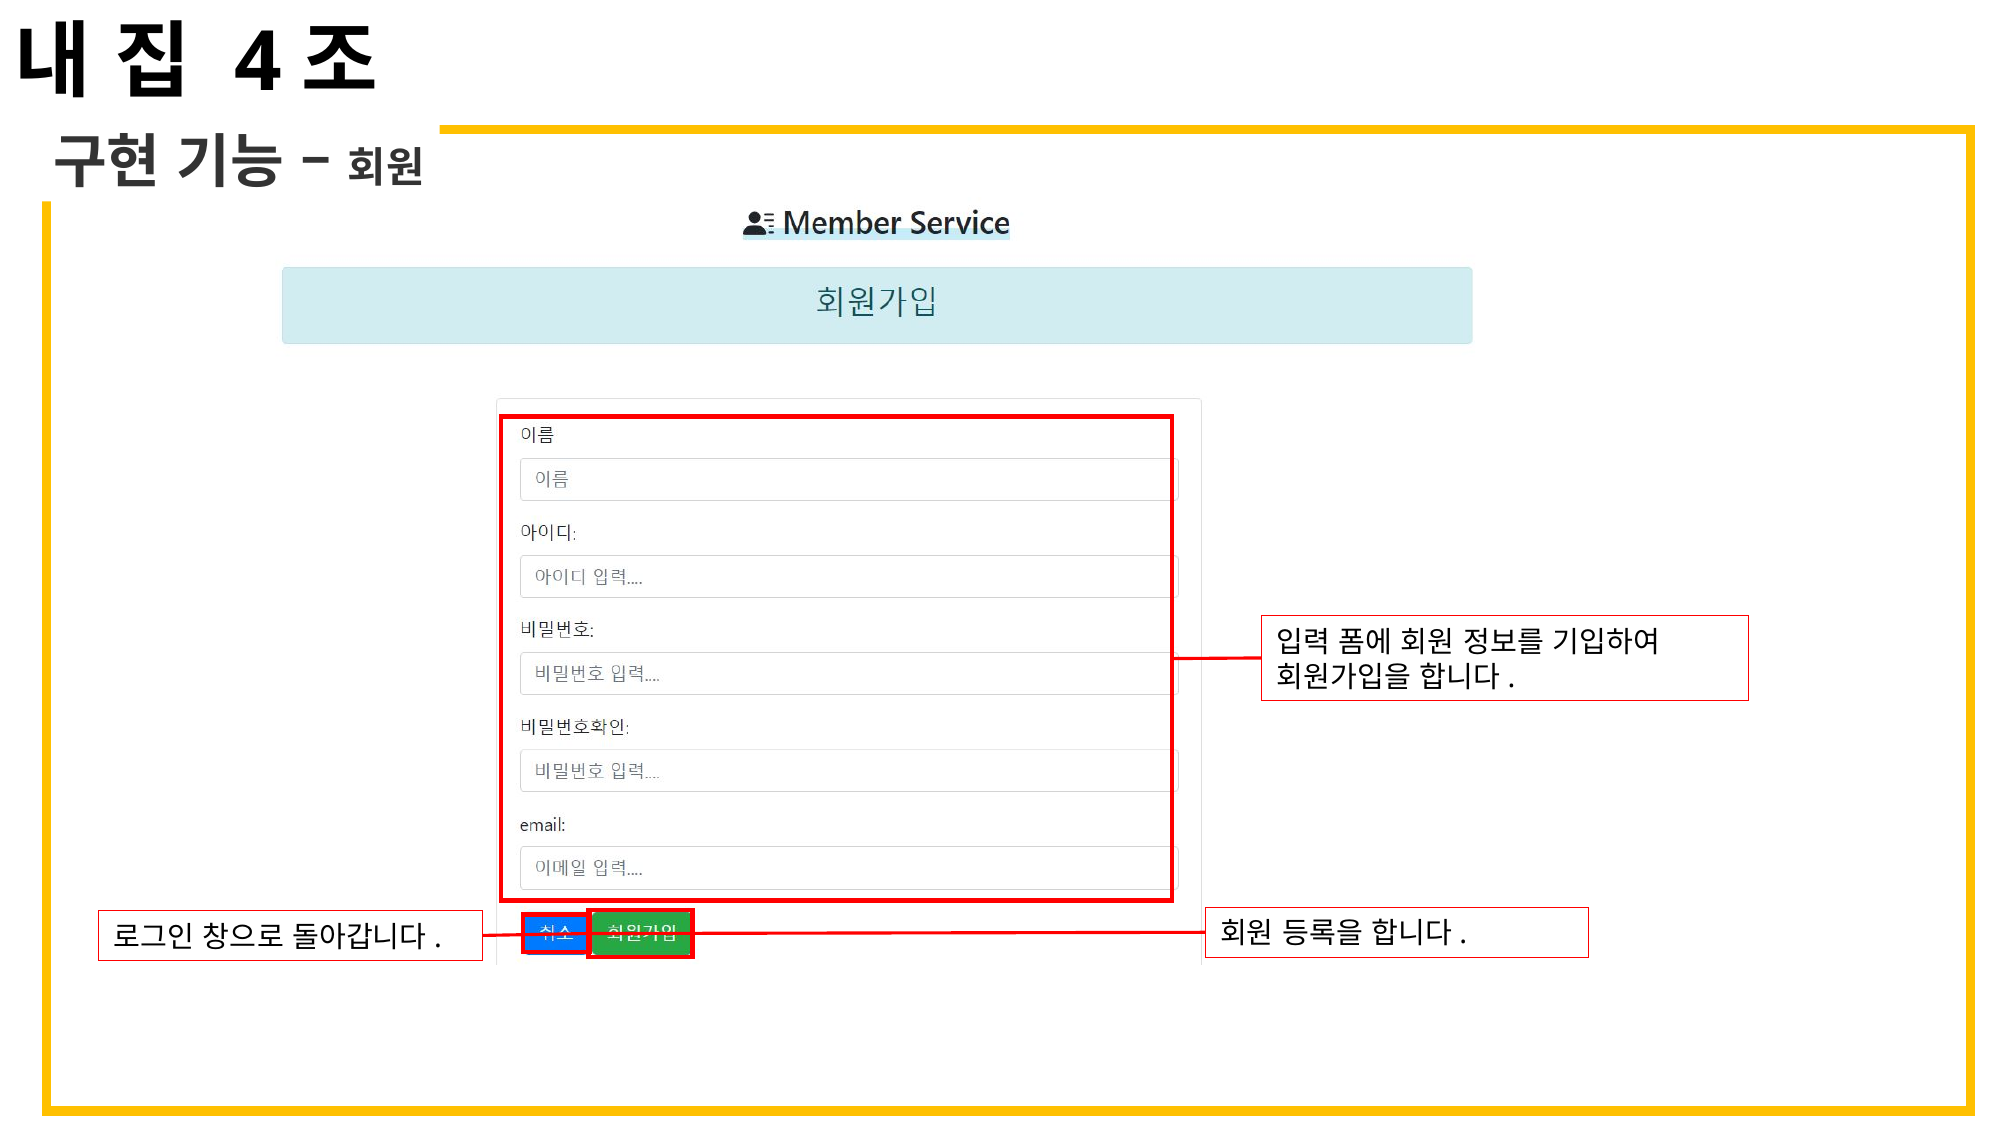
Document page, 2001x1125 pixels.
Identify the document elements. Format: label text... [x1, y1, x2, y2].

text_box 로그인 창으로 돌아갑니다. [98, 910, 261, 961]
text_box 구현 기능 – 회원 [38, 116, 440, 202]
text_box 입력 폼에 회원 정보를 기입하여 회원가입을 합니다. [1487, 615, 1749, 701]
text_box 회원 등록을 합니다. [1487, 907, 1589, 958]
picture [261, 197, 1487, 965]
text_box [45, 128, 1972, 1112]
text_box 내 집 4조 [0, 0, 1091, 115]
